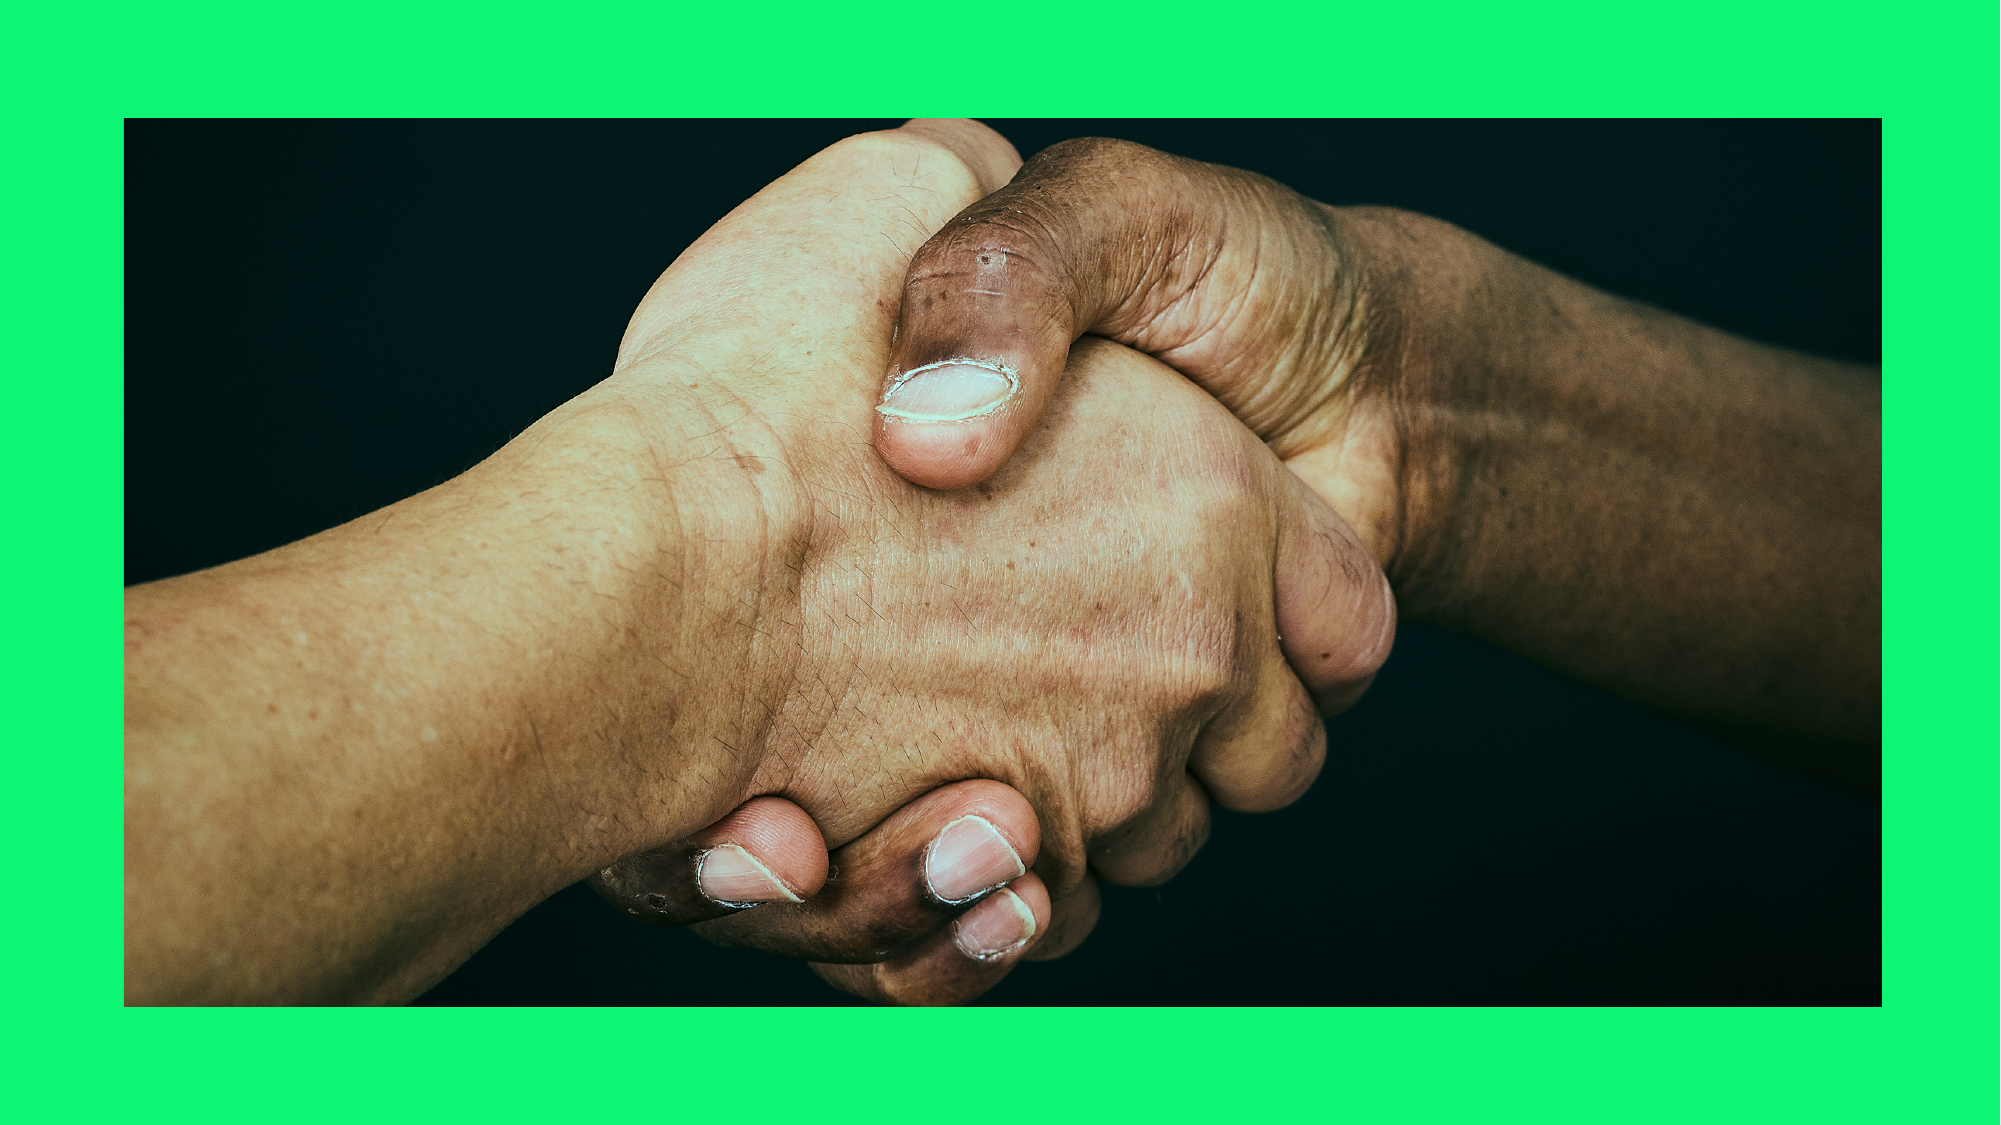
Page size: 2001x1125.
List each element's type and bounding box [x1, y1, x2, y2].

picture [123, 118, 1882, 1007]
